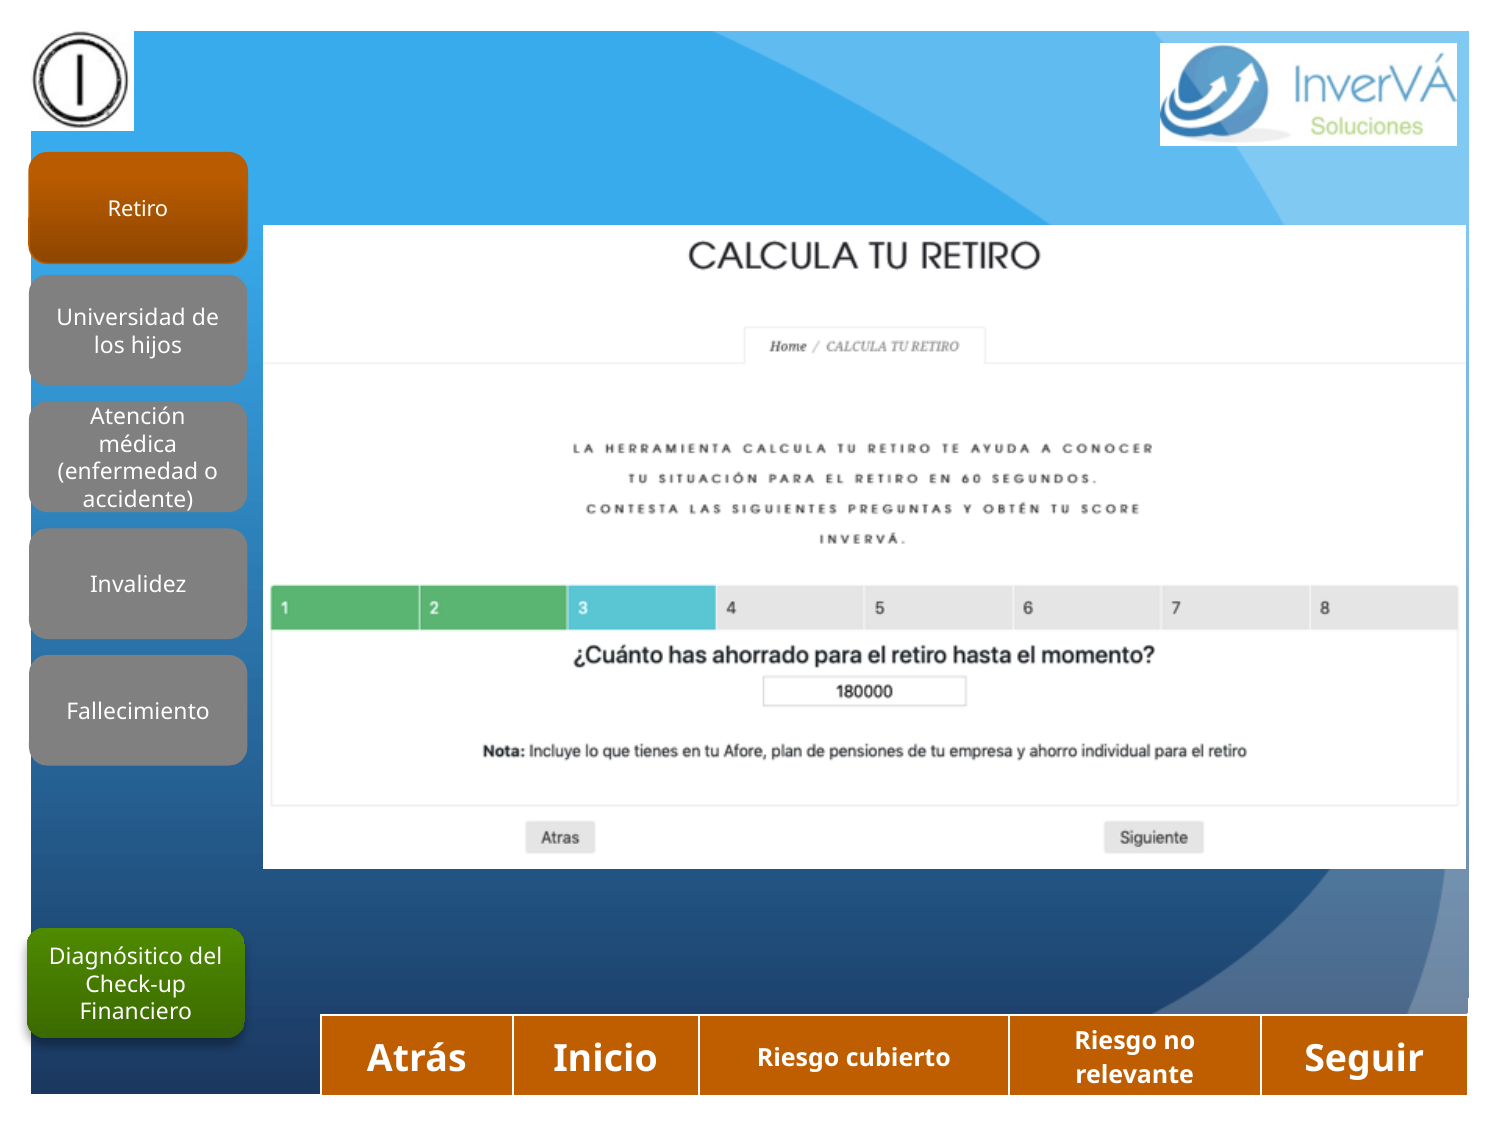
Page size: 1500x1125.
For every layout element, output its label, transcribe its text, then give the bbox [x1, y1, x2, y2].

table_header Riesgo no relevante [1010, 1016, 1260, 1095]
text_box Retiro [28, 151, 249, 265]
table_header Seguir [1262, 1016, 1467, 1095]
text_box Diagnósitico del Check-up Financiero [26, 927, 246, 1039]
text_box Universidad de los hijos [28, 274, 248, 387]
text_box Atención médica (enfermedad o accidente) [28, 400, 248, 513]
text_box Invalidez [28, 527, 249, 640]
table_header Inicio [514, 1016, 698, 1095]
table_header Riesgo cubierto [700, 1016, 1008, 1095]
picture [24, 29, 1473, 1094]
text_box Fallecimiento [28, 654, 249, 767]
table_header Atrás [322, 1016, 512, 1095]
